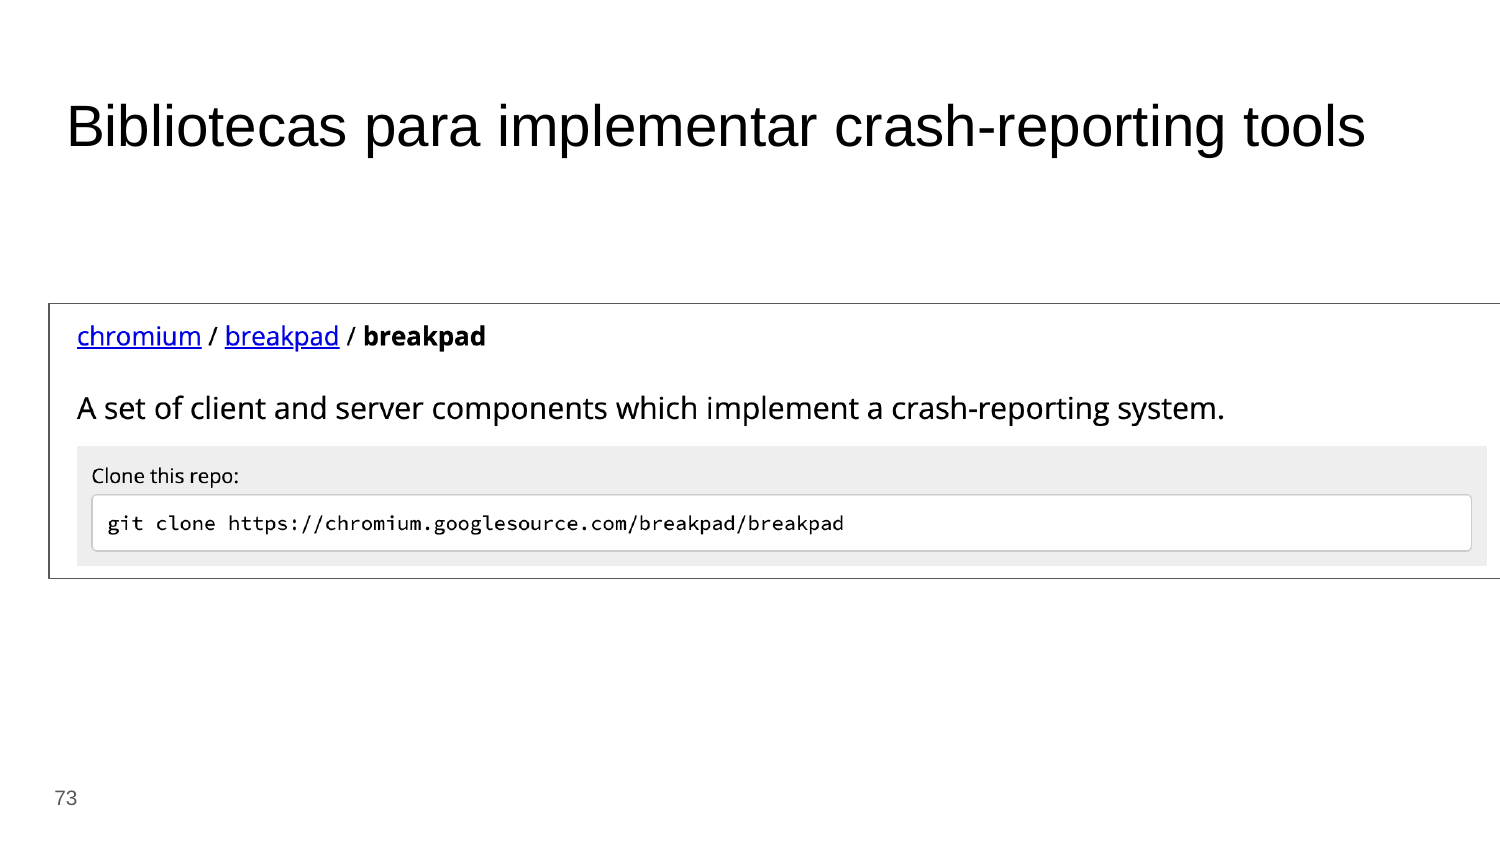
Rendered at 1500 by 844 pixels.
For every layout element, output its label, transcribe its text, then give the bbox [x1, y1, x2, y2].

picture [49, 304, 1500, 578]
slide_number ‹#› [2, 764, 93, 830]
title Bibliotecas para implementar crash-reporting tools [51, 72, 1449, 167]
